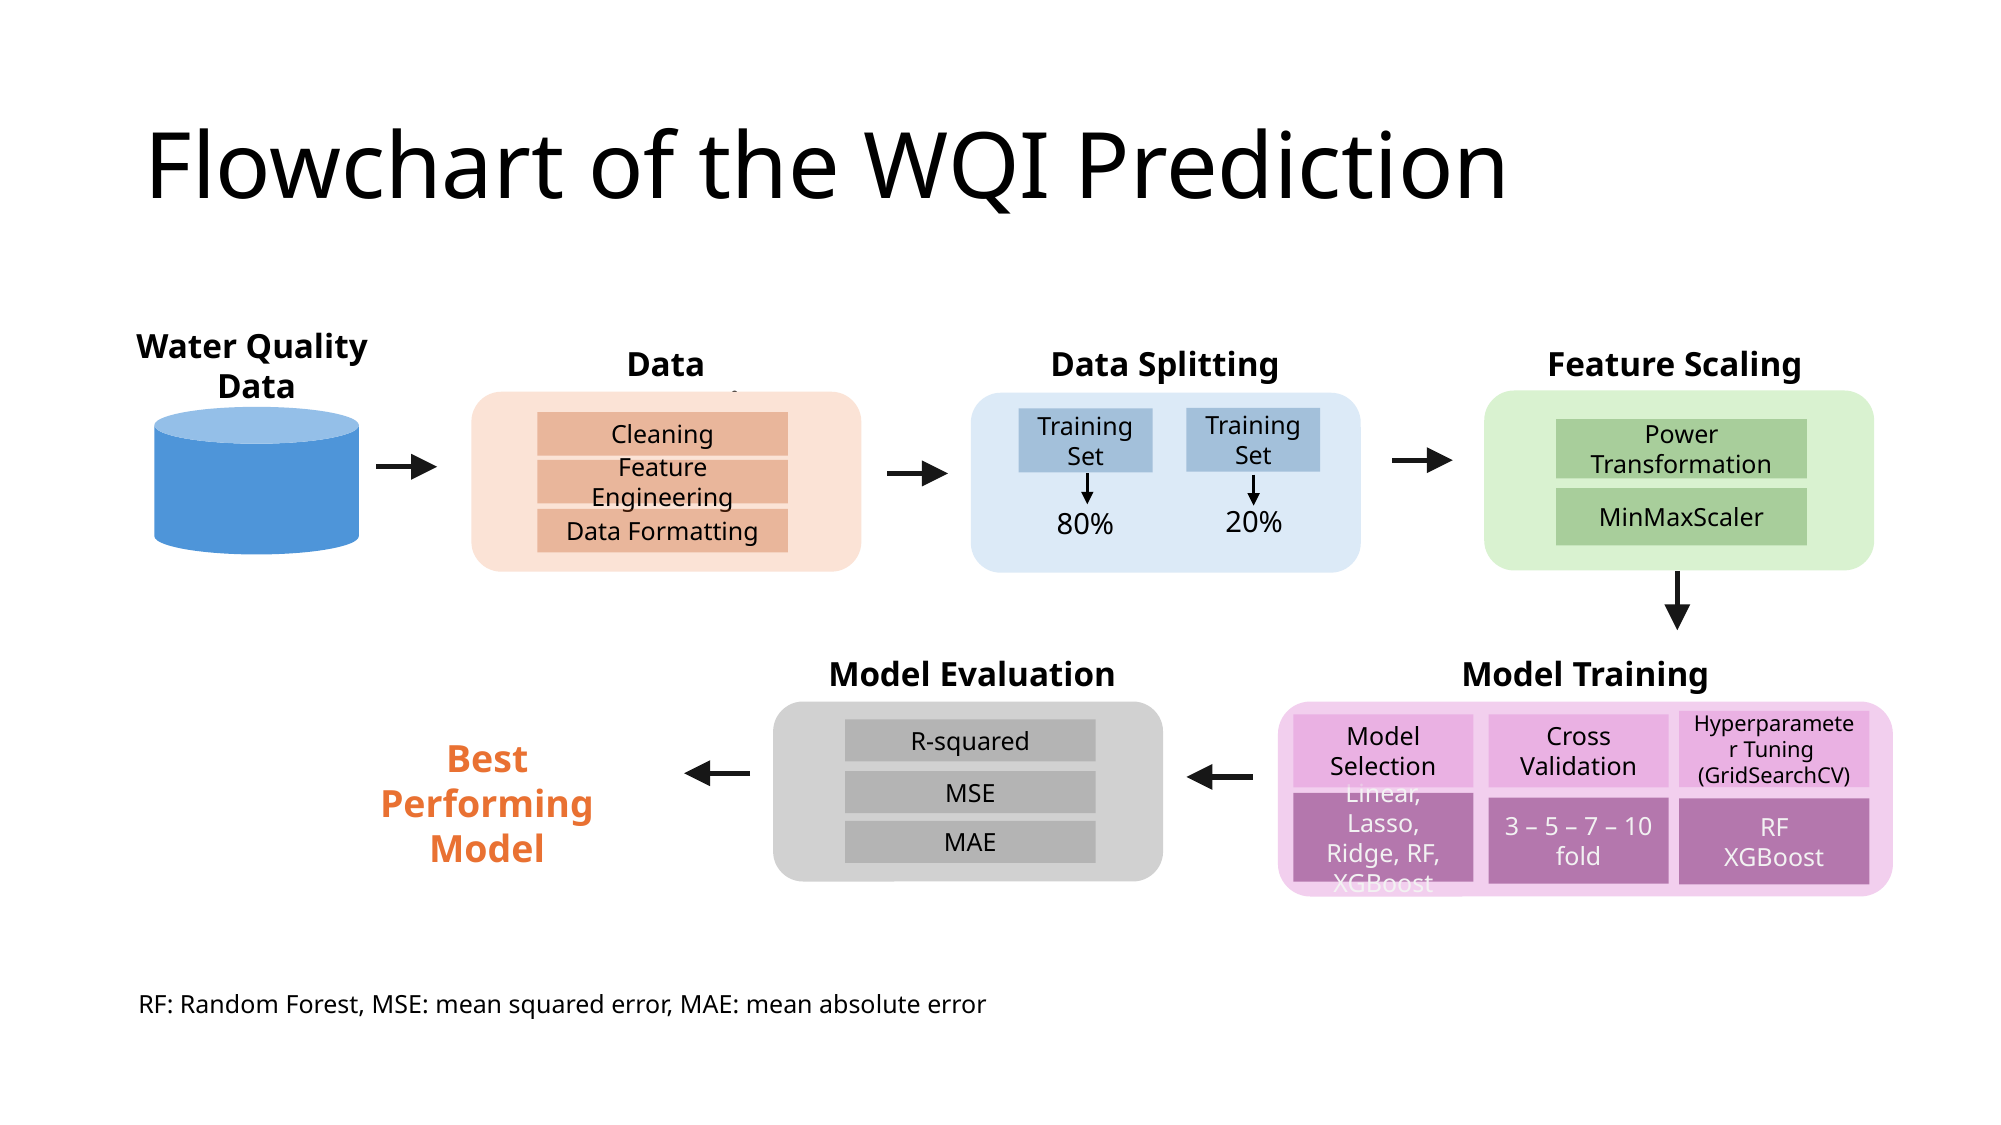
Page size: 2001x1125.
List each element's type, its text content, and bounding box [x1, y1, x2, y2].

text_box RF: Random Forest, MSE: mean squared error, MAE: mean absolute error [123, 981, 1003, 1027]
title Flowchart of the WQI Prediction [129, 59, 1881, 278]
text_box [112, 317, 1898, 898]
